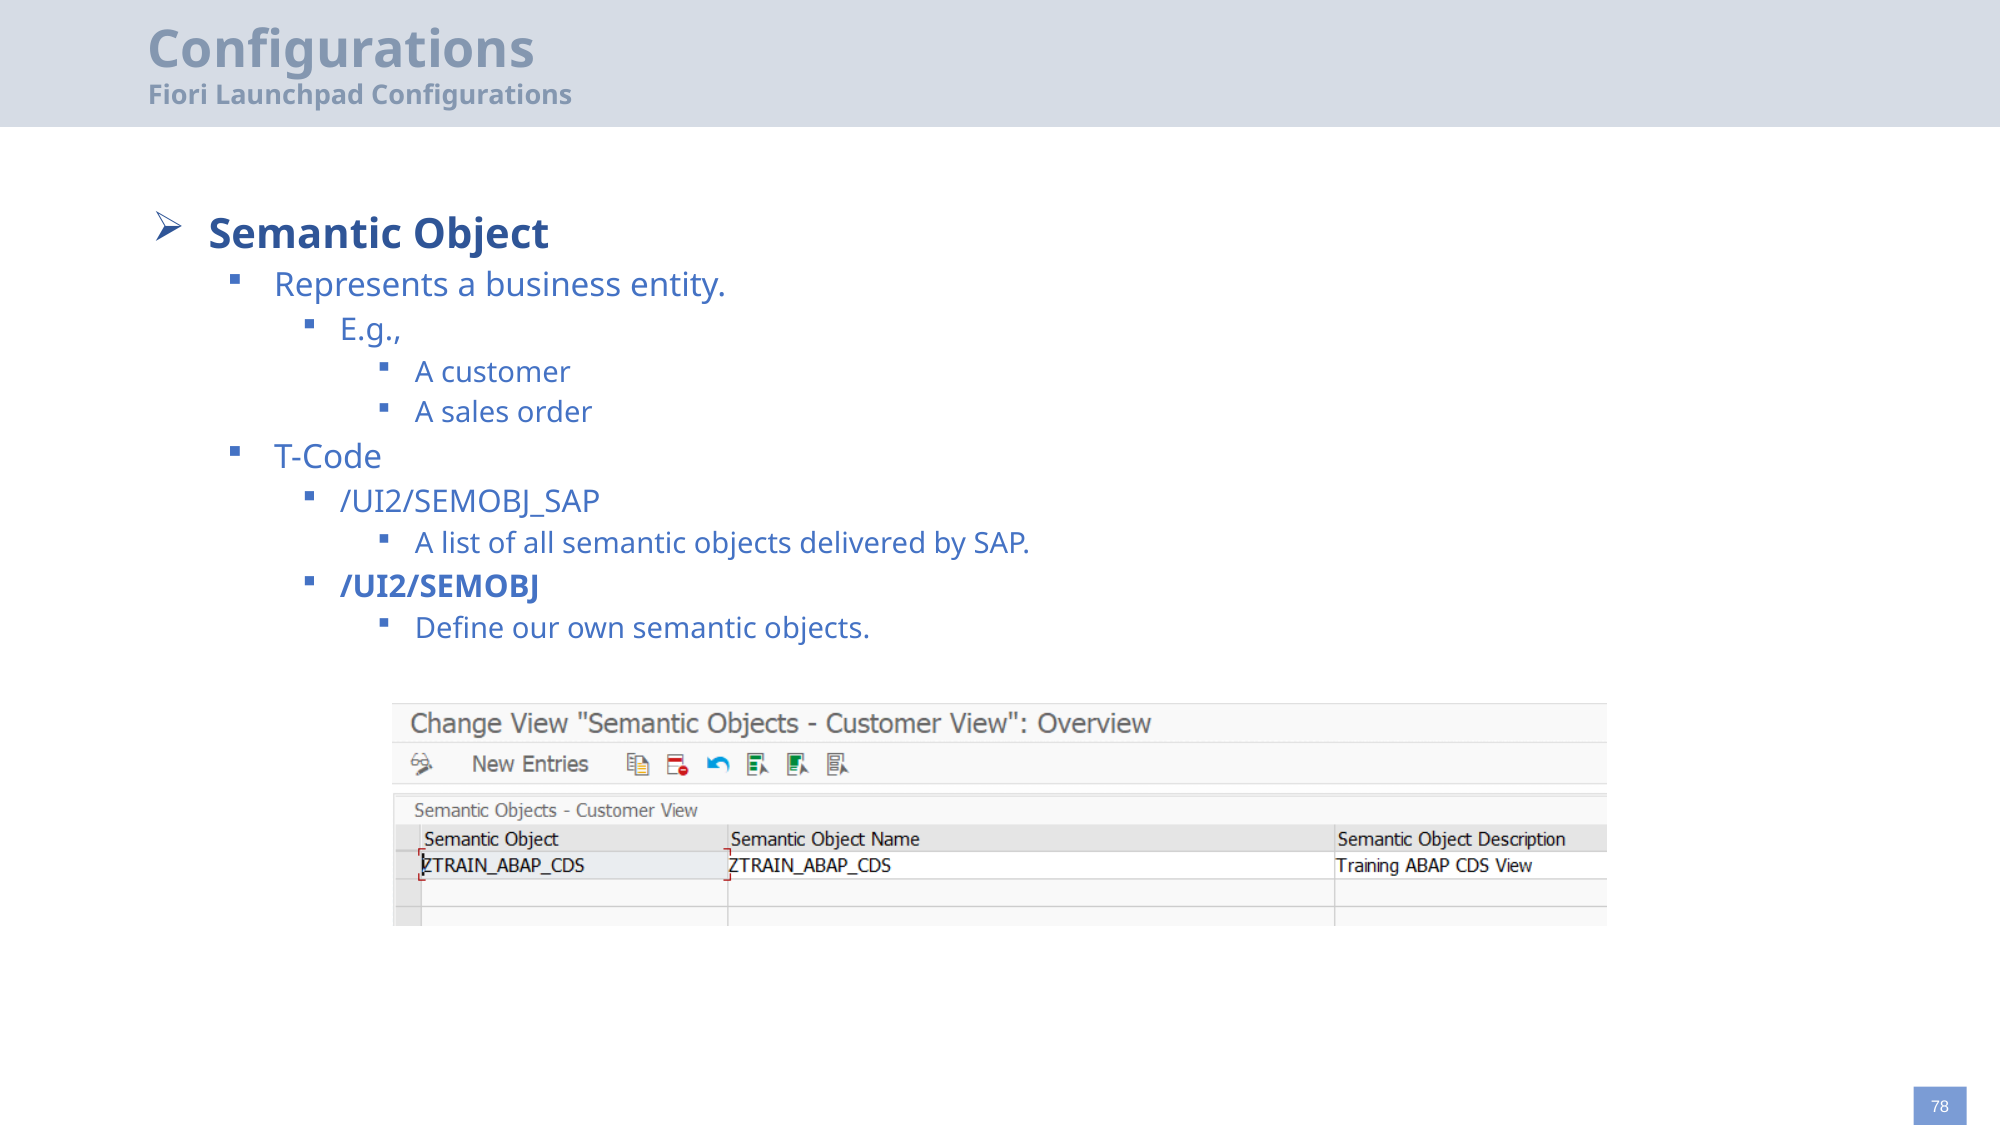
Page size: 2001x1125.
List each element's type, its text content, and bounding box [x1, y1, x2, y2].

list Semantic Object Represents a business entity. E.g., A customer A sales order T-Code /UI2/SEMOBJ_SAP A list of all semantic objects delivered by SAP. /UI2/SEMOBJ Define our own semantic objects. [137, 199, 1863, 1014]
picture [392, 702, 1608, 926]
title Configurations Fiori Launchpad Configurations [133, 0, 1867, 128]
